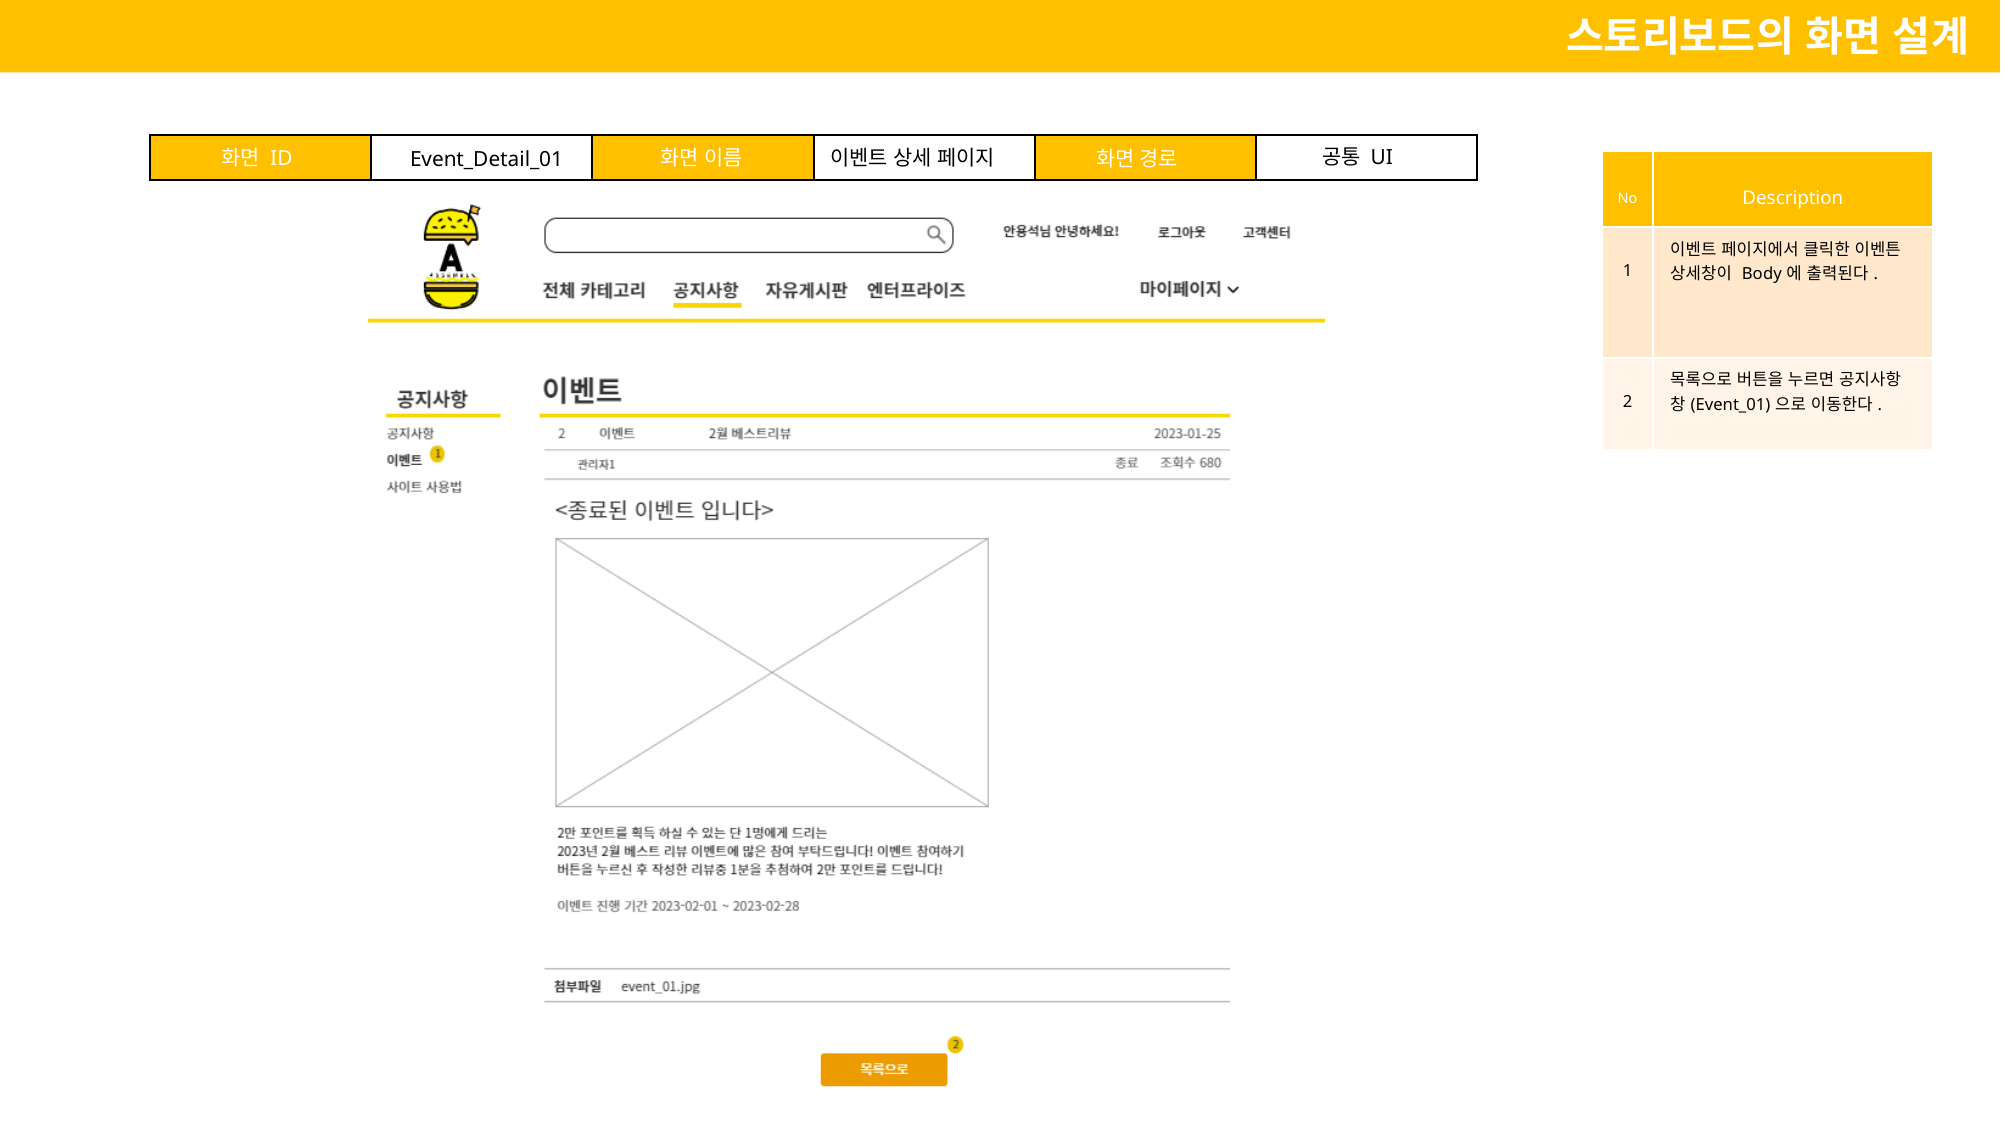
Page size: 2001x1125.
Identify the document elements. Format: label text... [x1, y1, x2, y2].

table_cell 1 [1603, 228, 1652, 357]
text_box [149, 134, 1512, 181]
title 스토리보드의 화면 설계 [1549, 0, 1987, 68]
table_header No [1603, 152, 1652, 226]
table_cell 2 [1603, 359, 1652, 449]
text_box [0, 0, 2000, 73]
picture [368, 191, 1325, 1107]
table_cell 목록으로 버튼을 누르면 공지사항 창(Event_01)으로 이동한다. [1654, 359, 1932, 449]
table_header Description [1654, 152, 1932, 226]
table_cell 이벤트 페이지에서 클릭한 이벤튼 상세창이 Body에 출력된다. [1654, 228, 1932, 357]
